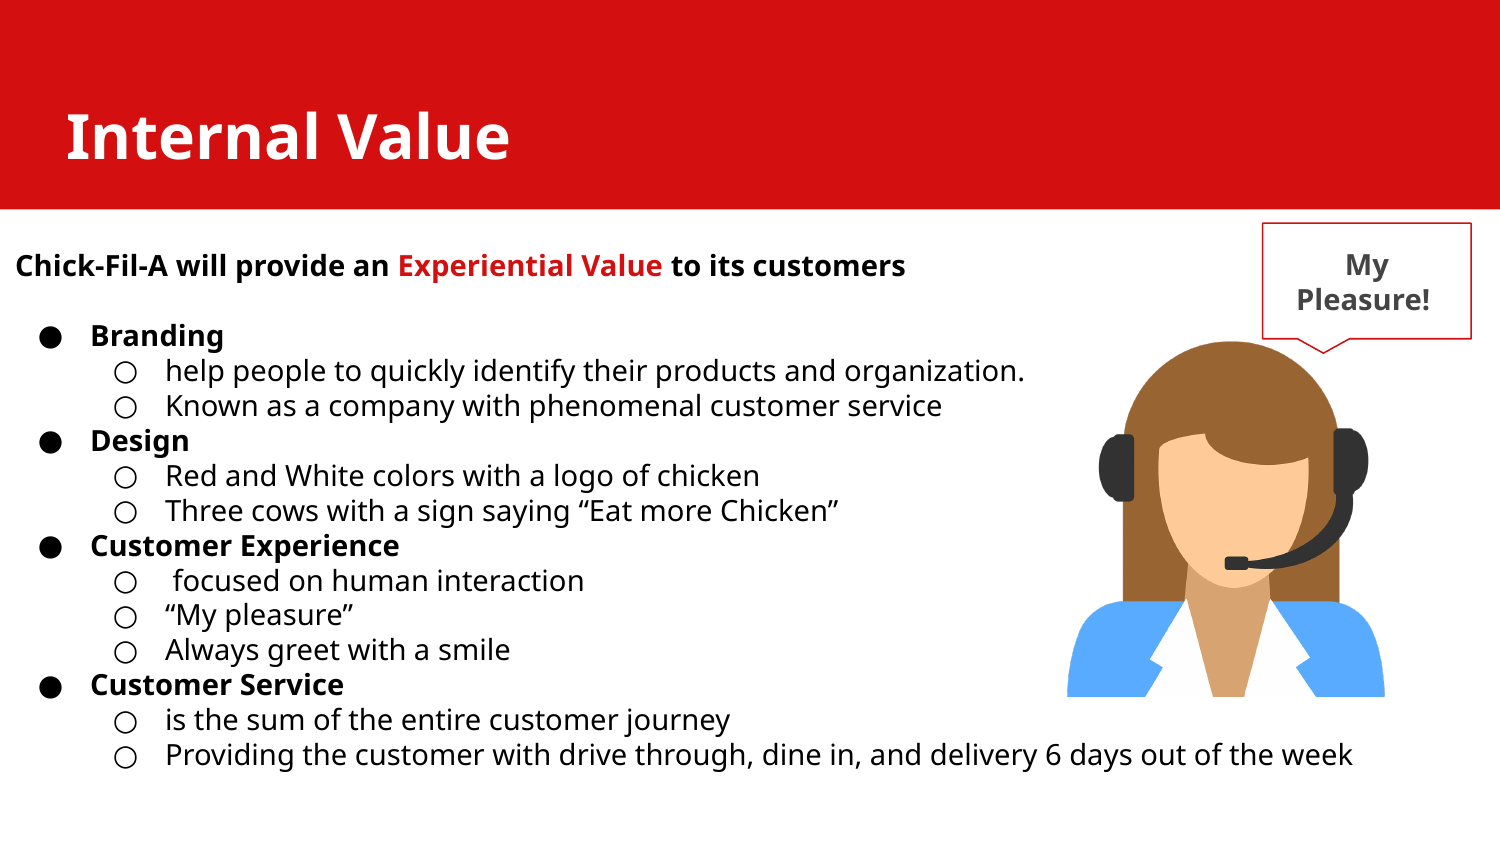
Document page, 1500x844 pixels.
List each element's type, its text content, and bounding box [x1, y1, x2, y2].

text_box My Pleasure! [1262, 223, 1472, 335]
picture [989, 335, 1472, 697]
text_box Chick-Fil-A will provide an Experiential Value to its customers Branding help people to quickly identify their products and organization. Known as a company with phenomenal customer service Design Red and White colors with a logo of chicken Three cows with a sign saying “Eat more Chicken” Customer Experience focused on human interaction “My pleasure” Always greet with a smile Customer Service is the sum of the entire customer journey Providing the customer with drive through, dine in, and delivery 6 days out of the week [0, 232, 1398, 844]
title Internal Value [51, 82, 1449, 185]
